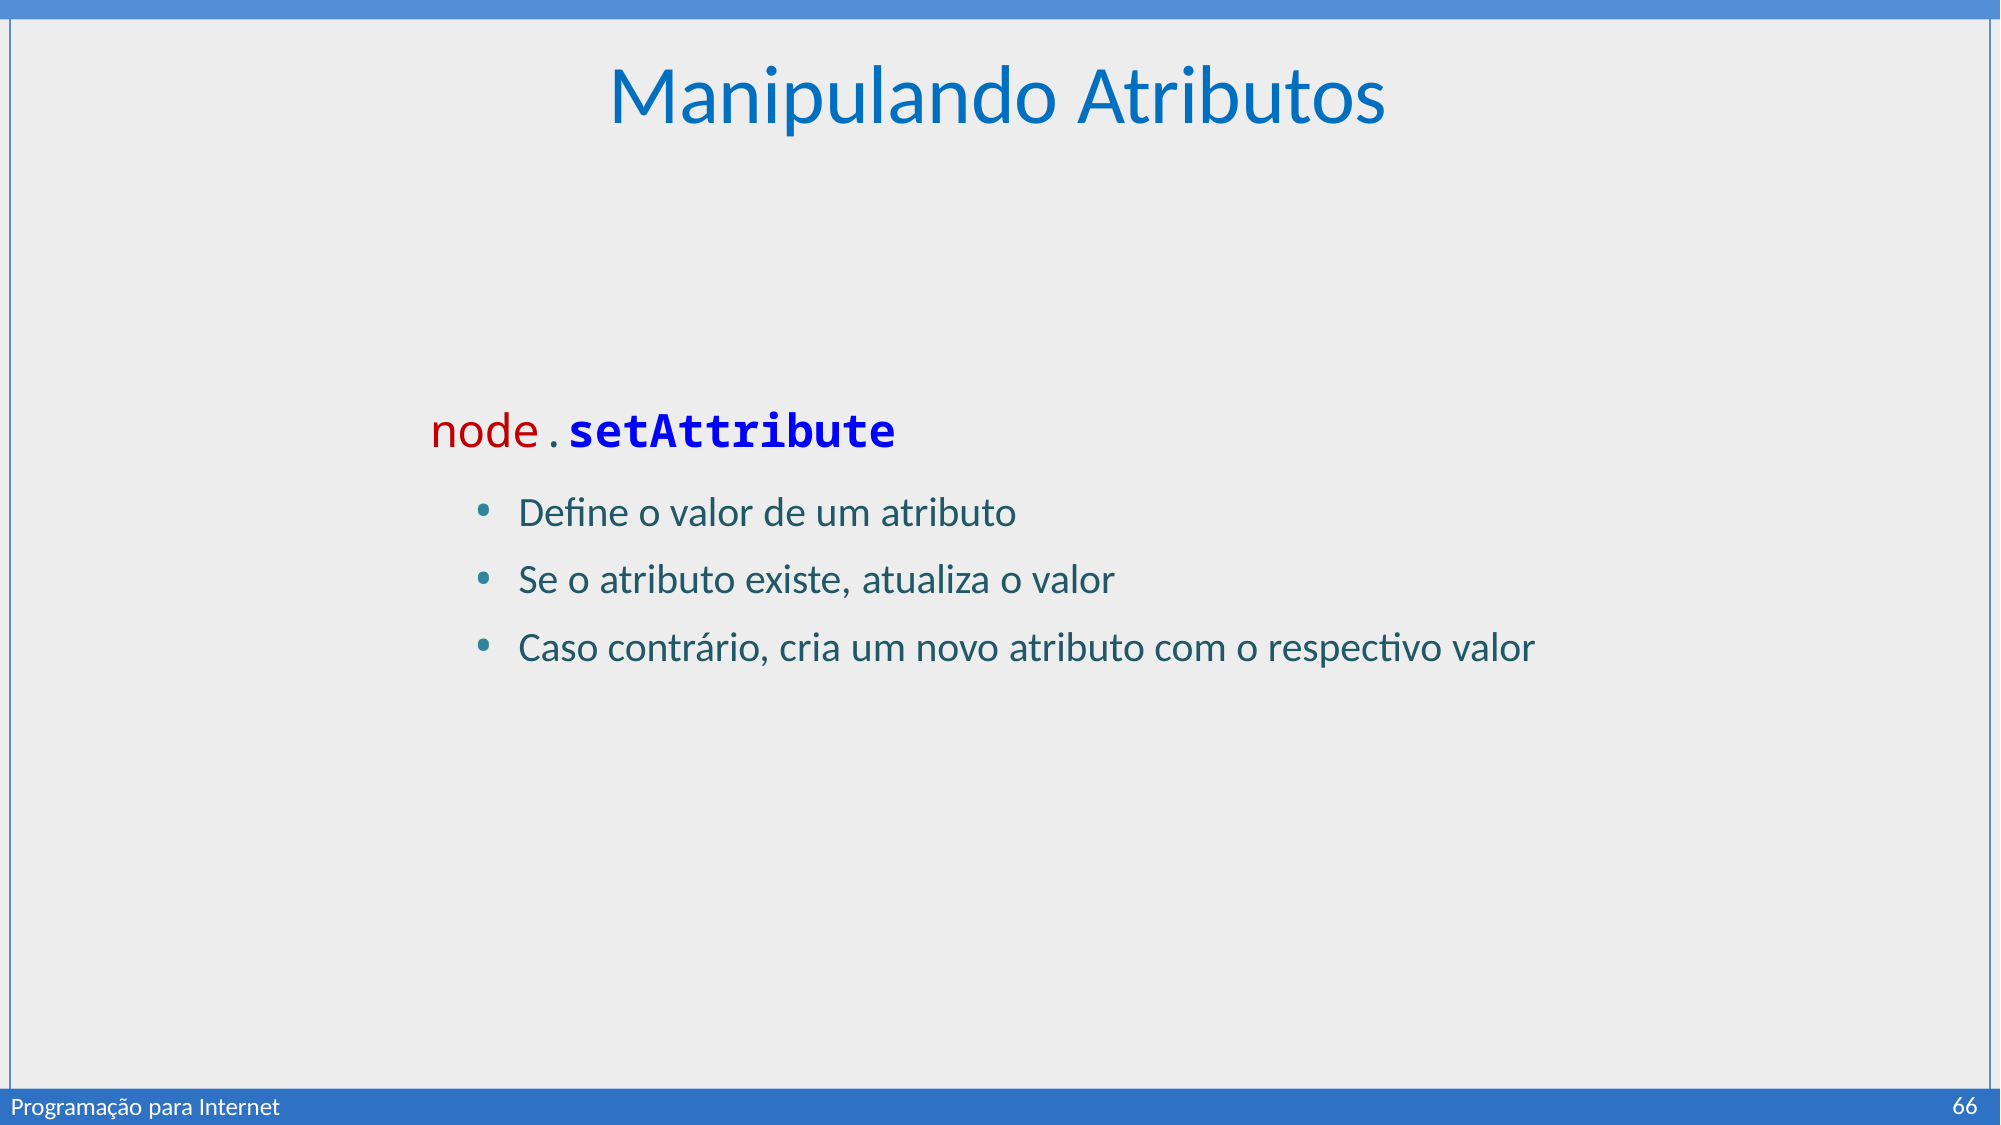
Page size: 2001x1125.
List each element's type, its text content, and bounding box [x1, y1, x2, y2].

text_box node.setAttribute Define o valor de um atributo Se o atributo existe, atualiza o valor Caso contrário, cria um novo atributo com o respectivo valor [428, 382, 1545, 670]
title Manipulando Atributos [605, 38, 1395, 229]
slide_number 66 [1946, 1093, 1992, 1125]
slide_number Programação para Internet [8, 1094, 287, 1125]
